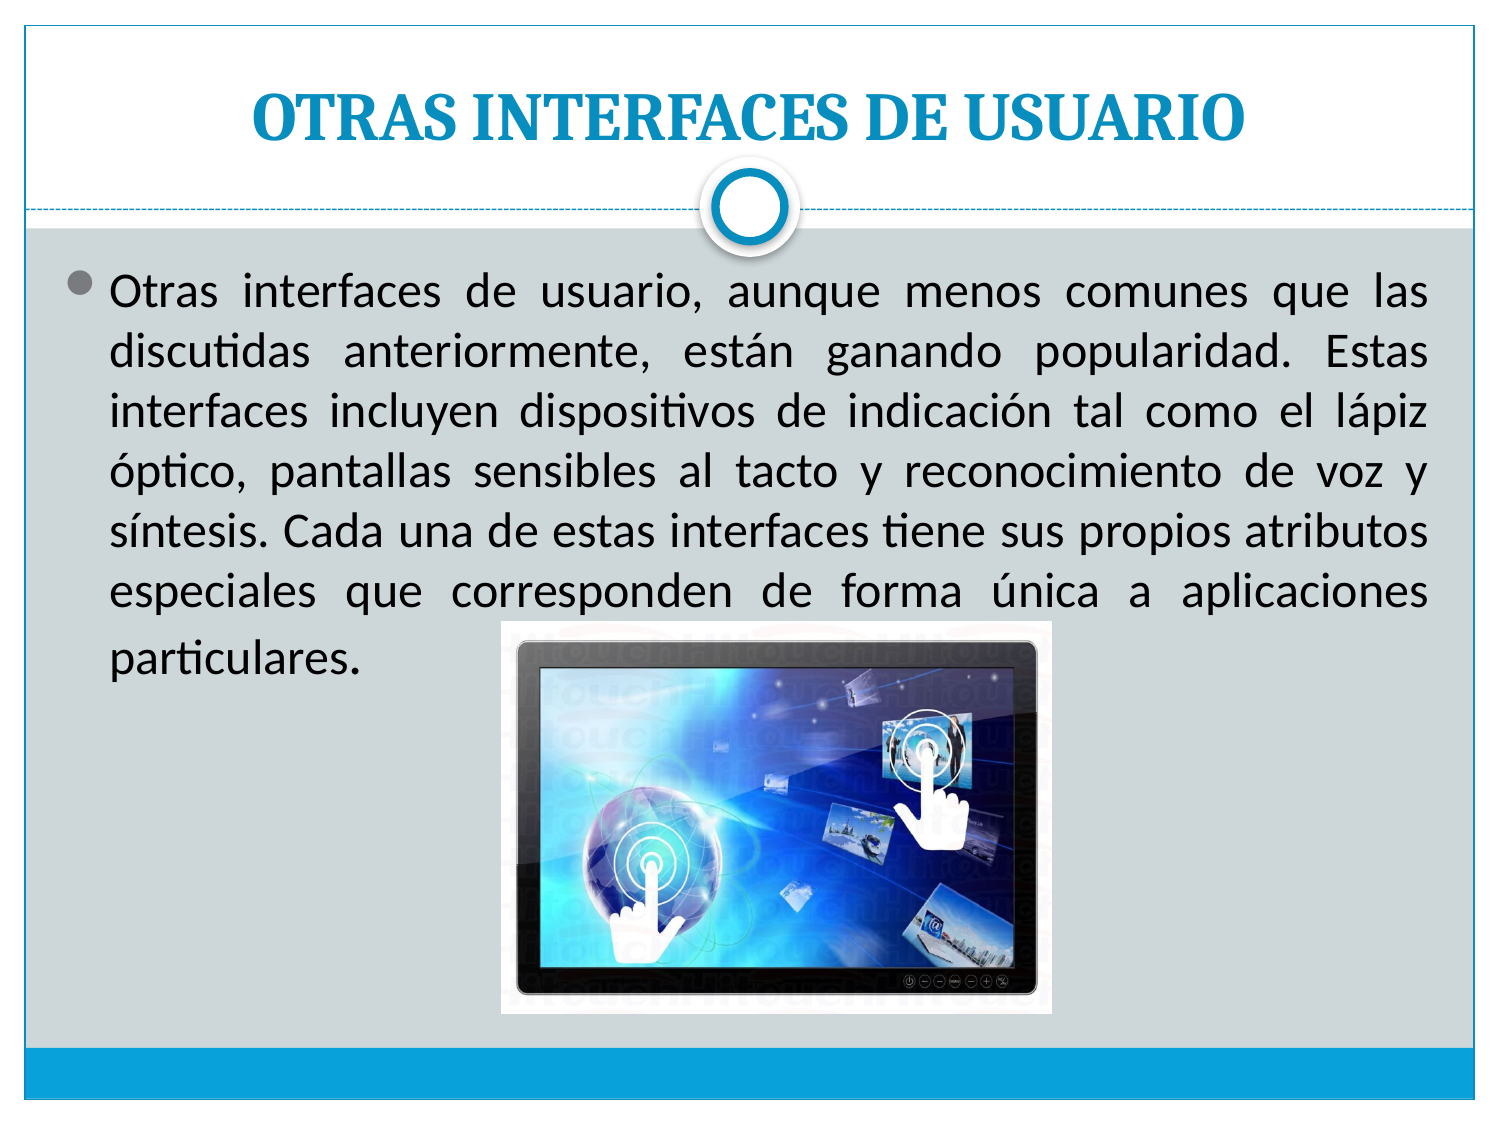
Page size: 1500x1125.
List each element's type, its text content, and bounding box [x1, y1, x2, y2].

picture [501, 621, 1052, 1015]
list Otras interfaces de usuario, aunque menos comunes que las discutidas anteriormente, están ganando popularidad. Estas interfaces incluyen dispositivos de indicación tal como el lápiz óptico, pantallas sensibles al tacto y reconocimiento de voz y síntesis. Cada una de estas interfaces tiene sus propios atributos especiales que corresponden de forma única a aplicaciones particulares. [49, 250, 1445, 1001]
title OTRAS INTERFACES DE USUARIO [49, 37, 1450, 162]
